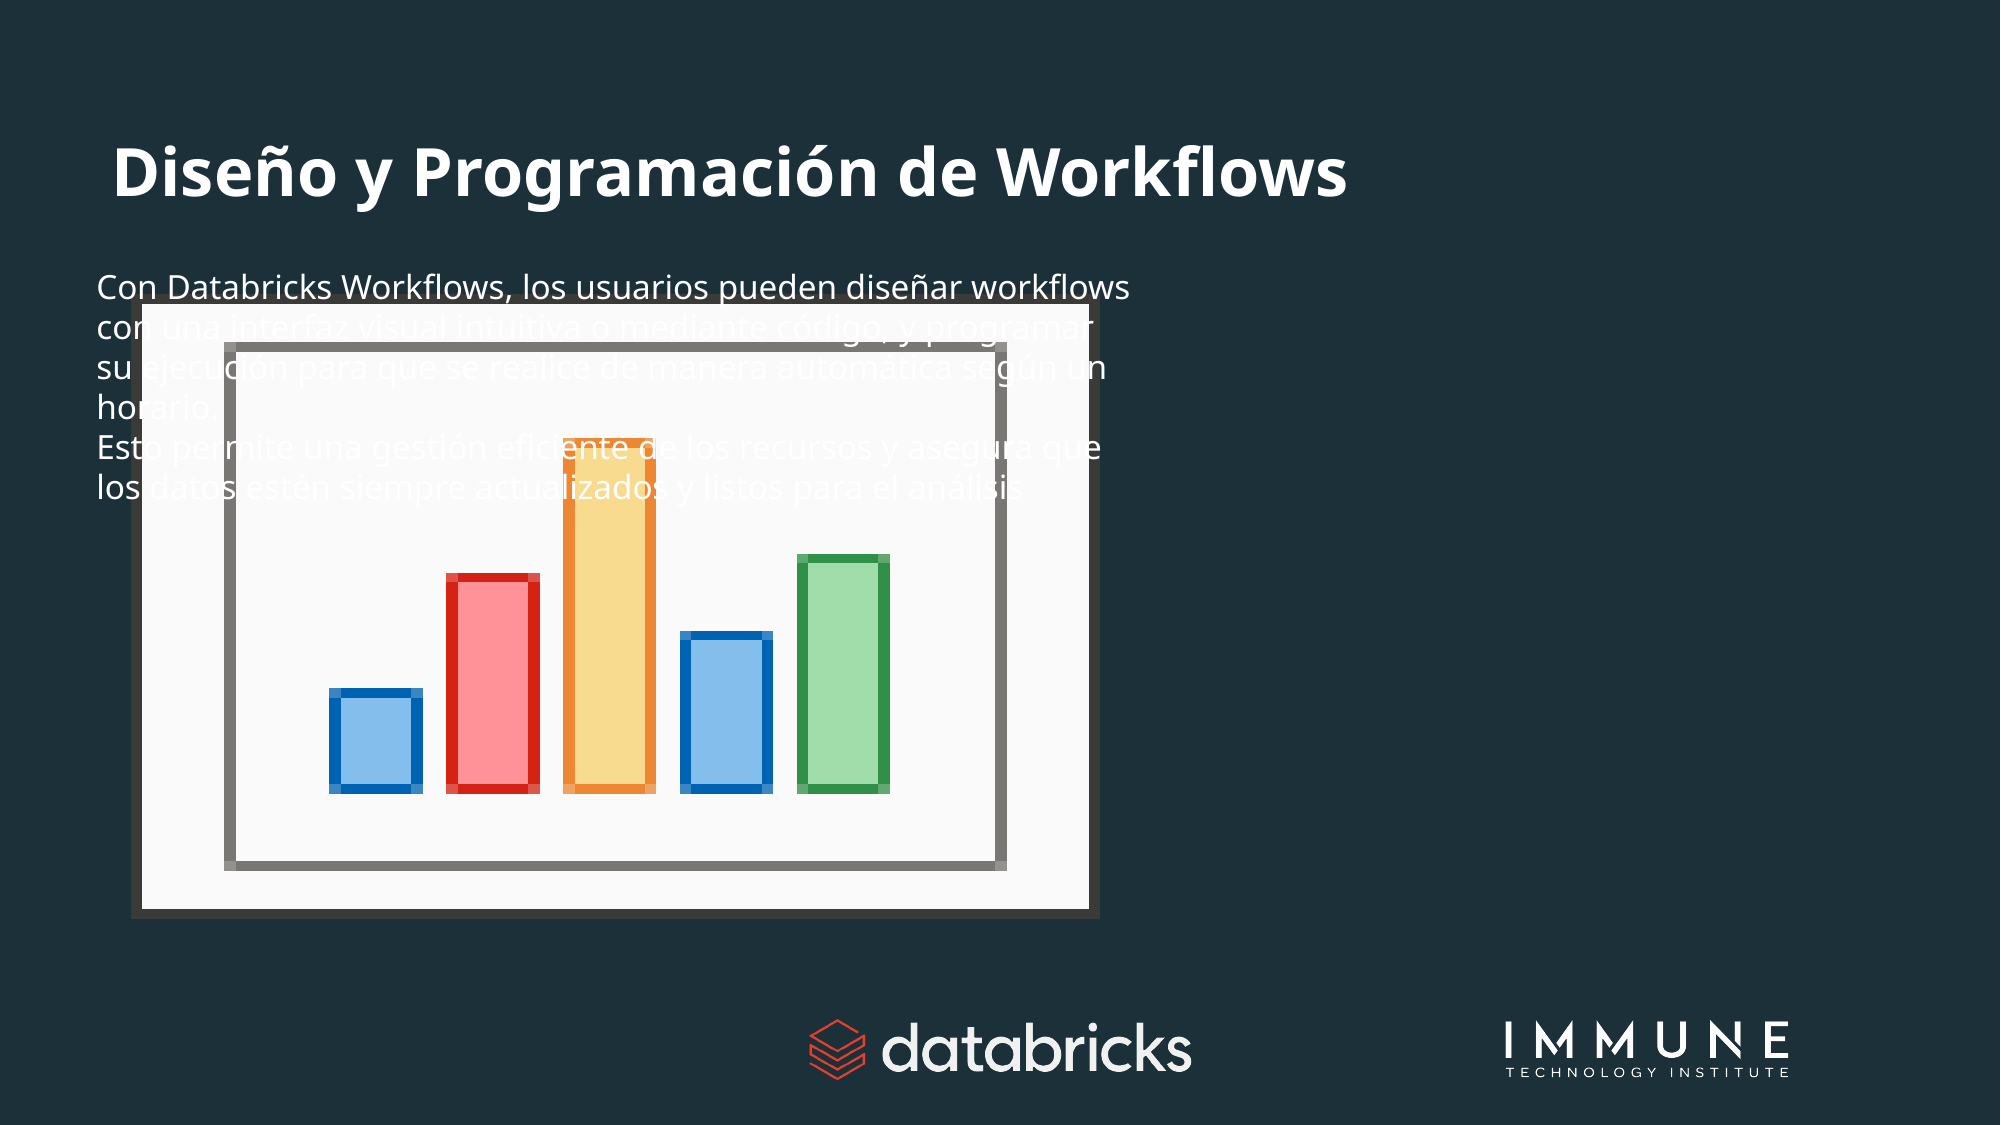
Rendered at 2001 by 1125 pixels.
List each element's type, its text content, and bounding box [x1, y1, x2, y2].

title Diseño y Programación de Workflows [96, 83, 1822, 267]
picture [1477, 1003, 1822, 1097]
text_box Con Databricks Workflows, los usuarios pueden diseñar workflows con una interfaz visual intuitiva o mediante código, y programar su ejecución para que se realice de manera automática según un horario. Esto permite una gestión eficiente de los recursos y asegura que los datos estén siempre actualizados y listos para el análisis [96, 266, 1136, 948]
picture [807, 1019, 1193, 1080]
